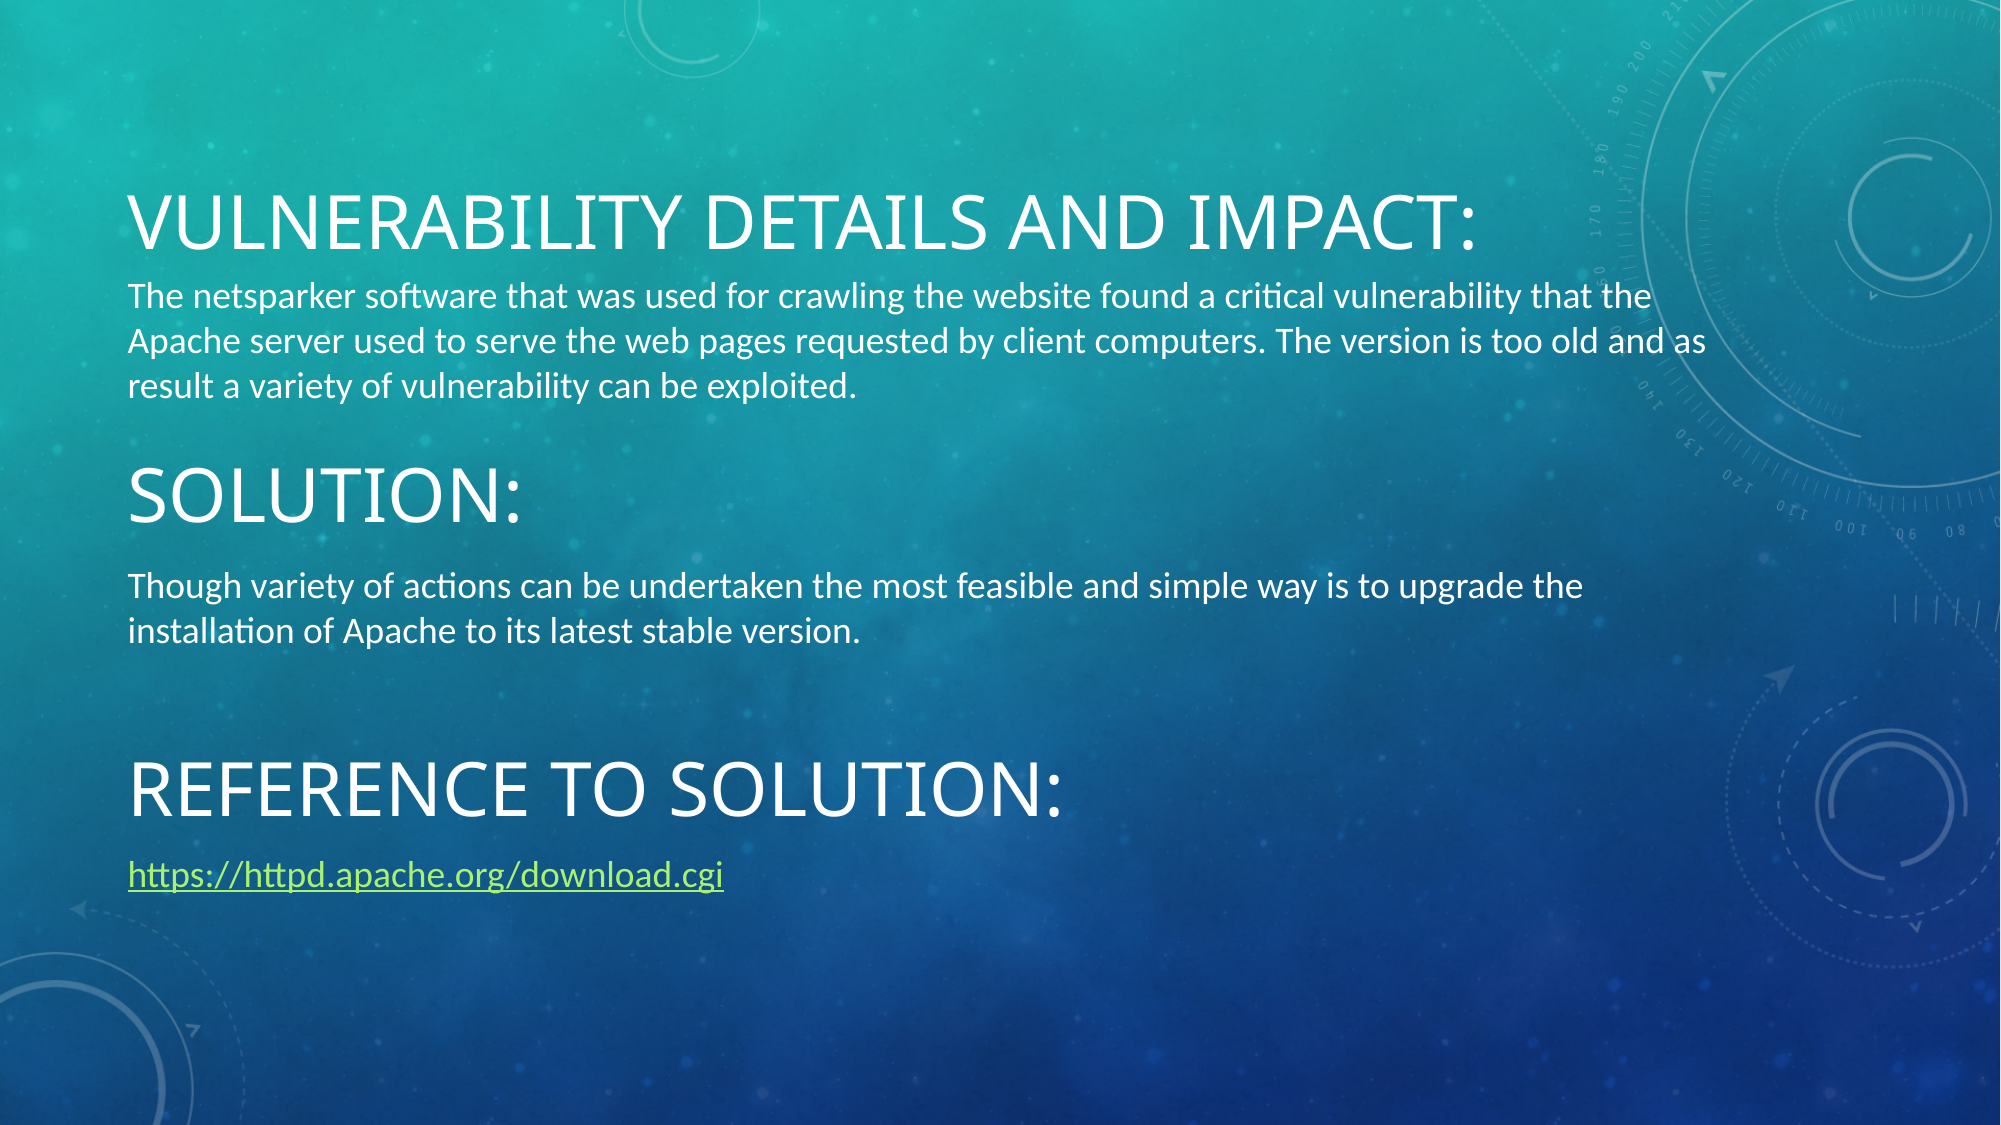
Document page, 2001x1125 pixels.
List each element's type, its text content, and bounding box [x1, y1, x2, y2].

text_box Solution: [112, 373, 1775, 486]
title Vulnerability details and impact: [112, 99, 1775, 219]
text_box Reference to solution: [112, 666, 1775, 823]
list The netsparker software that was used for crawling the website found a critical vulnerability that the Apache server used to serve the web pages requested by client computers. The version is too old and as result a variety of vulnerability can be exploited. [112, 219, 1775, 373]
picture [0, 0, 2001, 1125]
text_box https://httpd.apache.org/download.cgi [112, 823, 1775, 988]
text_box Though variety of actions can be undertaken the most feasible and simple way is to upgrade the installation of Apache to its latest stable version. [112, 486, 1775, 666]
